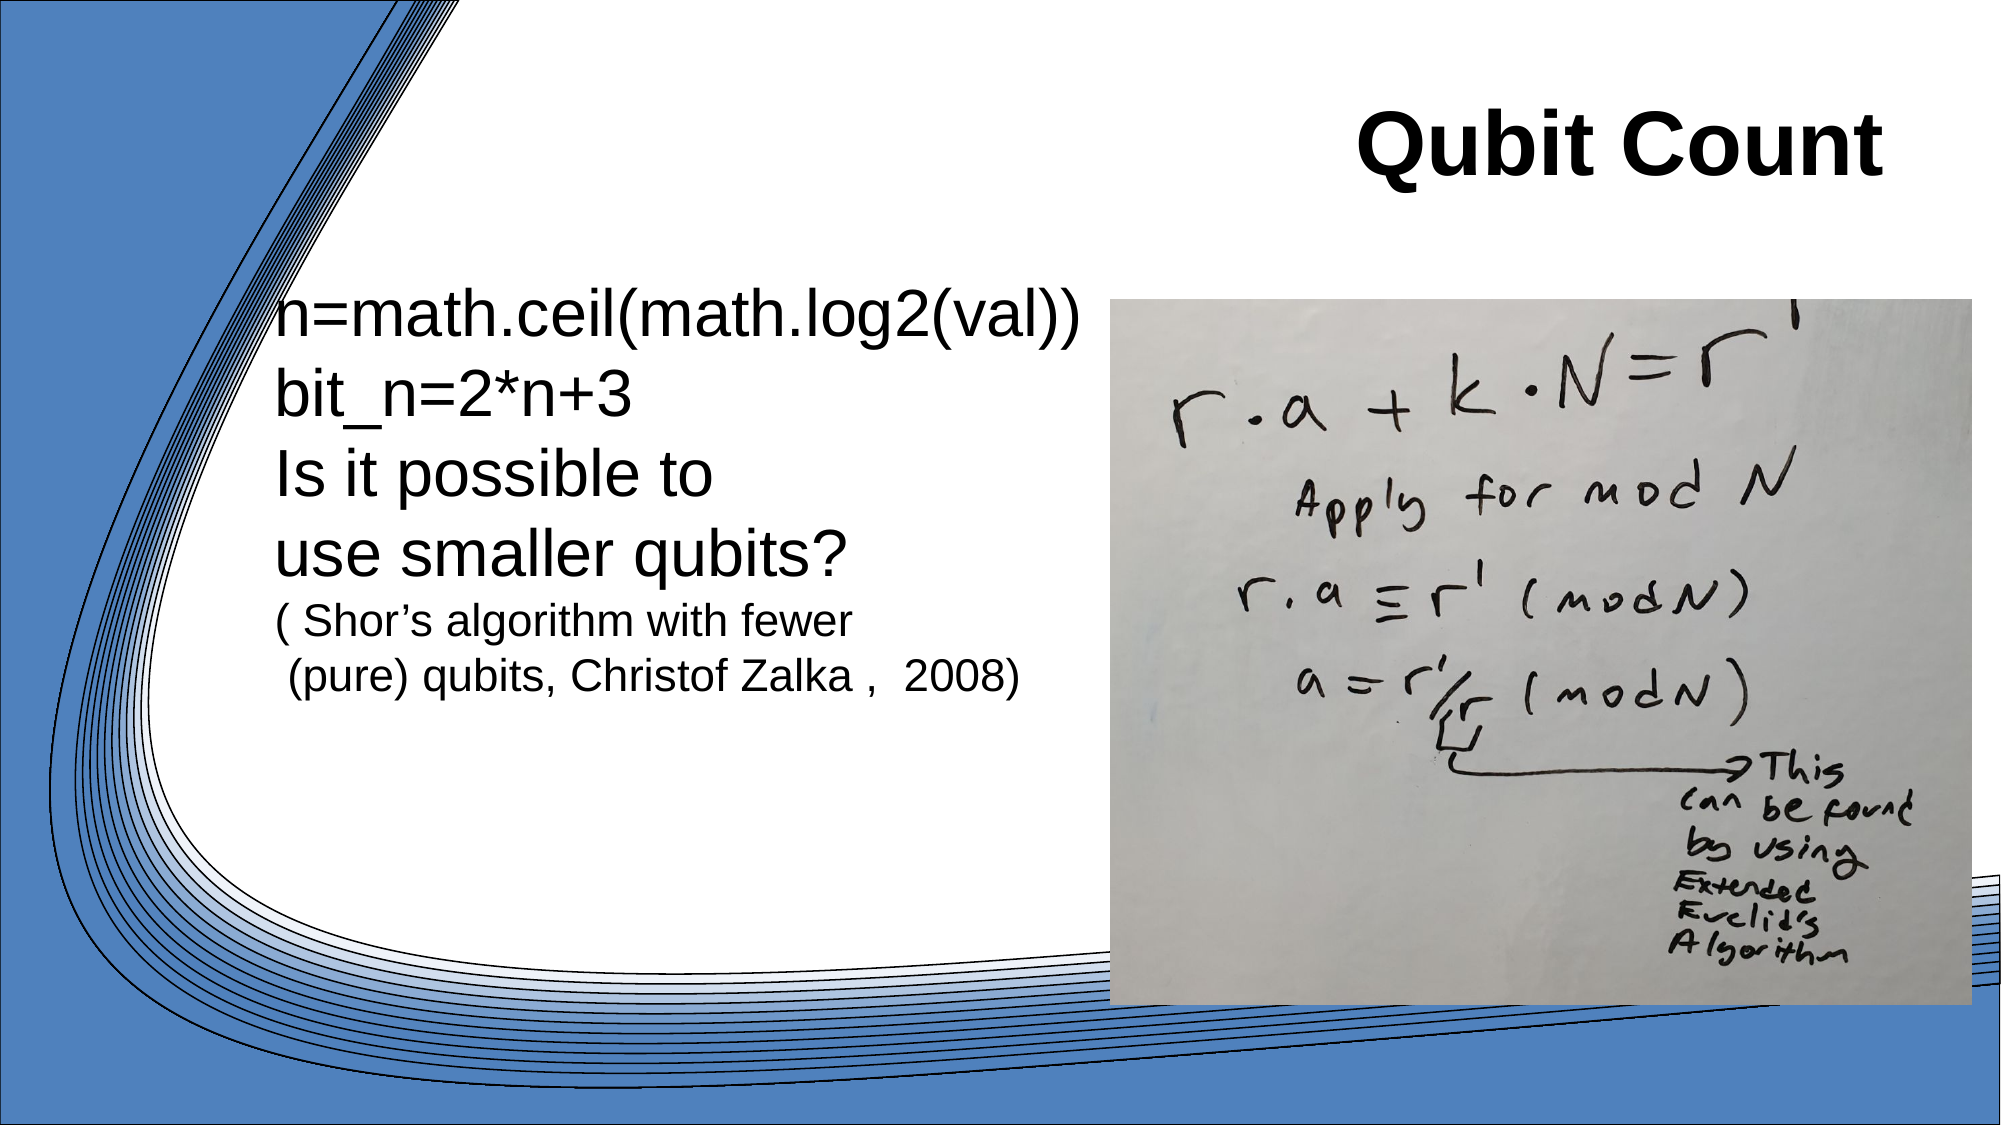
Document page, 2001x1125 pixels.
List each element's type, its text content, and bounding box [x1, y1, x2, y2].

text_box Qubit Count [259, 45, 1900, 233]
picture [1109, 298, 1972, 1006]
text_box n=math.ceil(math.log2(val)) bit_n=2*n+3 Is it possible to use smaller qubits? ( Shor’s algorithm with fewer (pure) qubits, Christof Zalka , 2008) [259, 262, 1900, 1005]
